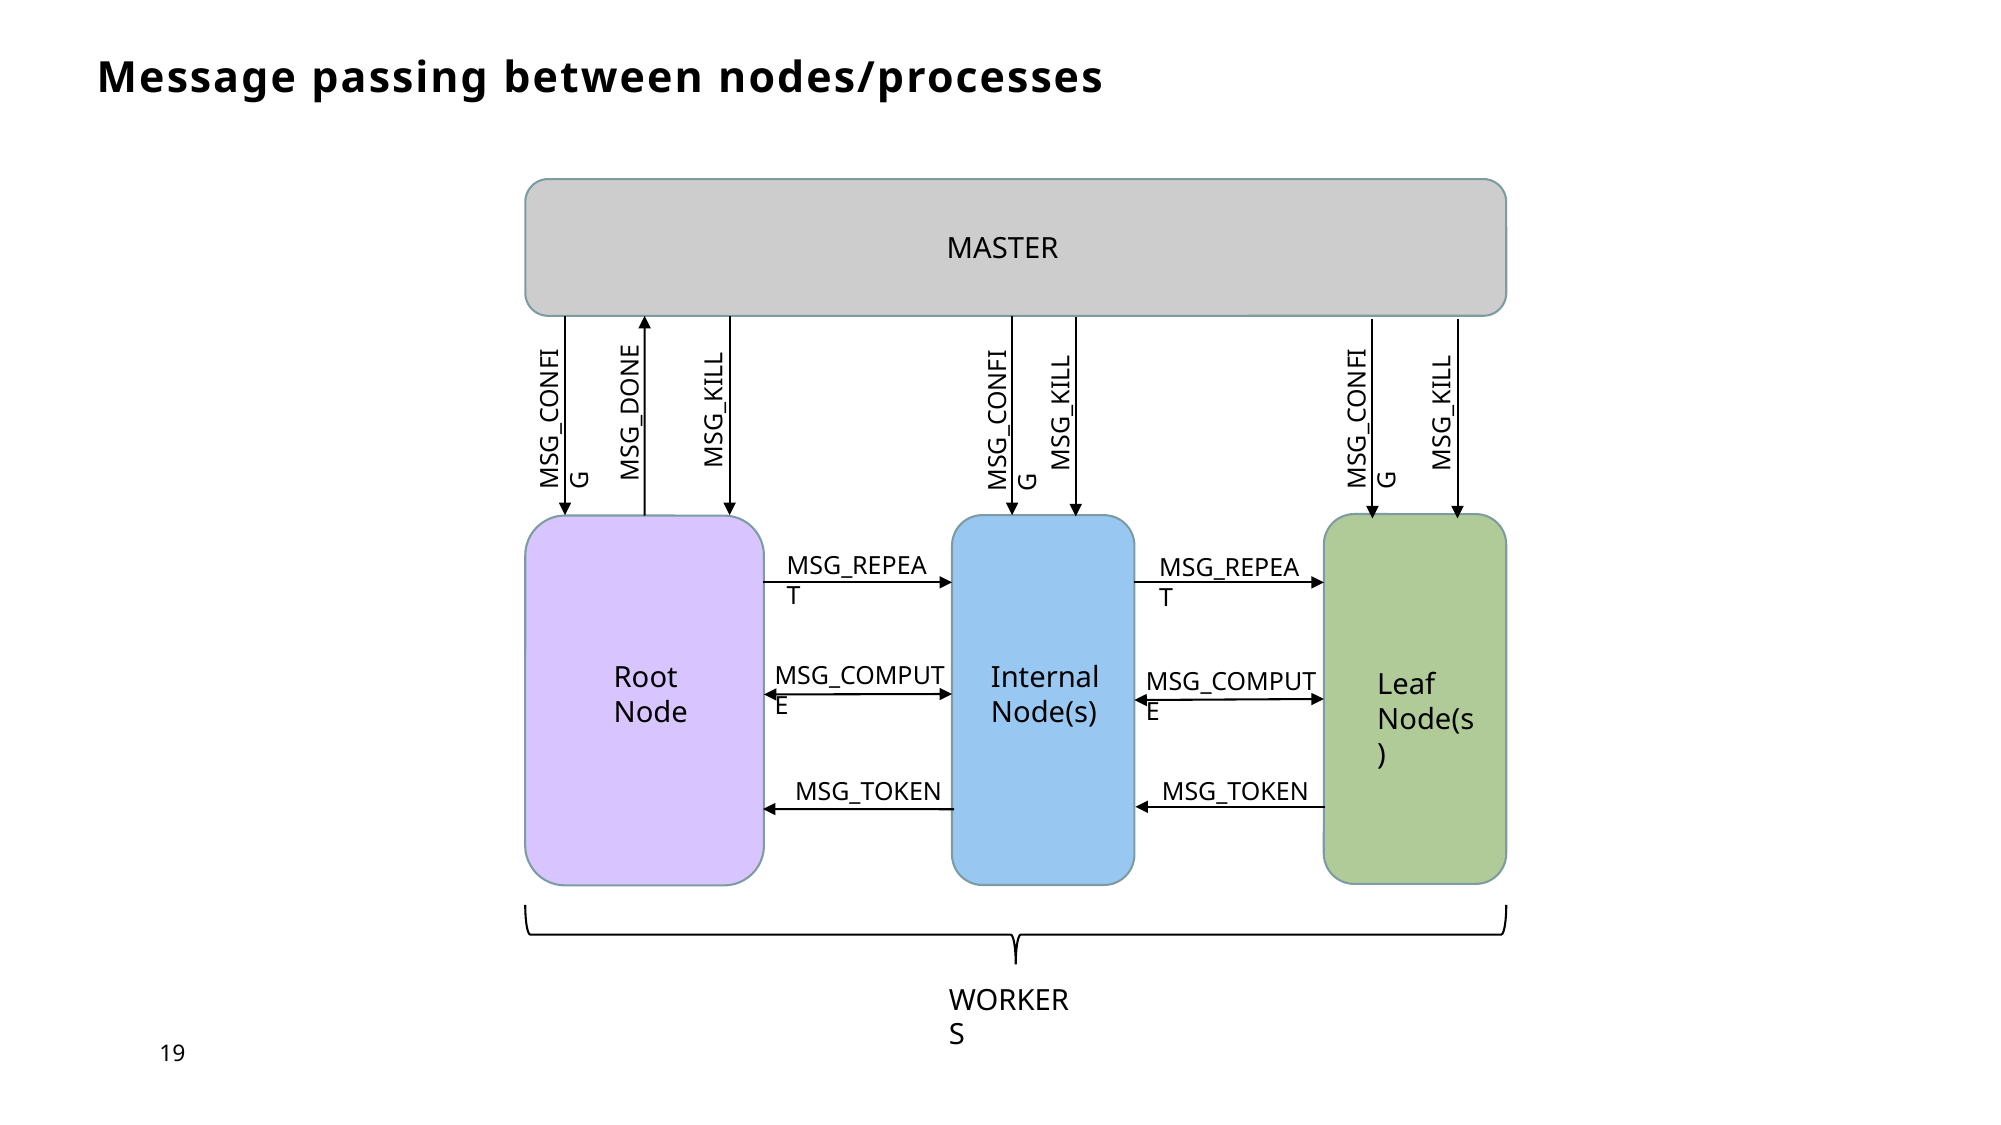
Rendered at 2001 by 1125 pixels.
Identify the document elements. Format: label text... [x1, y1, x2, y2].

text_box [1322, 512, 1508, 885]
text_box MSG_REPEAT [1144, 543, 1323, 582]
text_box MSG_CONFIG [973, 327, 1011, 507]
text_box [524, 178, 1508, 317]
text_box MSG_CONFIG [1333, 325, 1372, 505]
text_box MSG_COMPUTE [1131, 658, 1333, 733]
text_box Root Node [598, 651, 707, 736]
text_box [950, 514, 1136, 887]
text_box MSG_KILL [1458, 327, 1463, 487]
text_box MSG_CONFIG [566, 325, 601, 505]
text_box MSG_REPEAT [771, 583, 951, 617]
text_box MSG_REPEAT [1144, 583, 1323, 619]
text_box MSG_TOKEN [1148, 808, 1326, 813]
text_box MSG_CONFIG [1013, 327, 1049, 507]
text_box MSG_DONE [606, 317, 644, 496]
text_box Internal Node(s) [976, 651, 1126, 736]
text_box WORKERS [933, 973, 1098, 1059]
text_box MSG_KILL [1037, 327, 1075, 487]
text_box MSG_KILL [1076, 327, 1082, 487]
text_box MSG_DONE [645, 317, 651, 496]
text_box MSG_KILL [1418, 327, 1457, 487]
text_box [524, 514, 765, 887]
text_box MSG_KILL [730, 324, 735, 483]
text_box MSG_TOKEN [1147, 768, 1326, 806]
text_box MSG_COMPUTE [759, 652, 962, 727]
text_box MSG_CONFIG [1373, 325, 1408, 505]
text_box MSG_CONFIG [525, 325, 565, 505]
title Message passing between nodes/processes [96, 45, 1163, 102]
text_box MASTER [931, 222, 1076, 272]
text_box MSG_REPEAT [771, 542, 951, 582]
text_box MSG_TOKEN [780, 768, 959, 813]
text_box MSG_KILL [690, 324, 729, 483]
text_box Leaf Node(s) [1362, 658, 1496, 778]
text_box [524, 904, 1507, 965]
slide_number 19 [159, 1038, 246, 1080]
